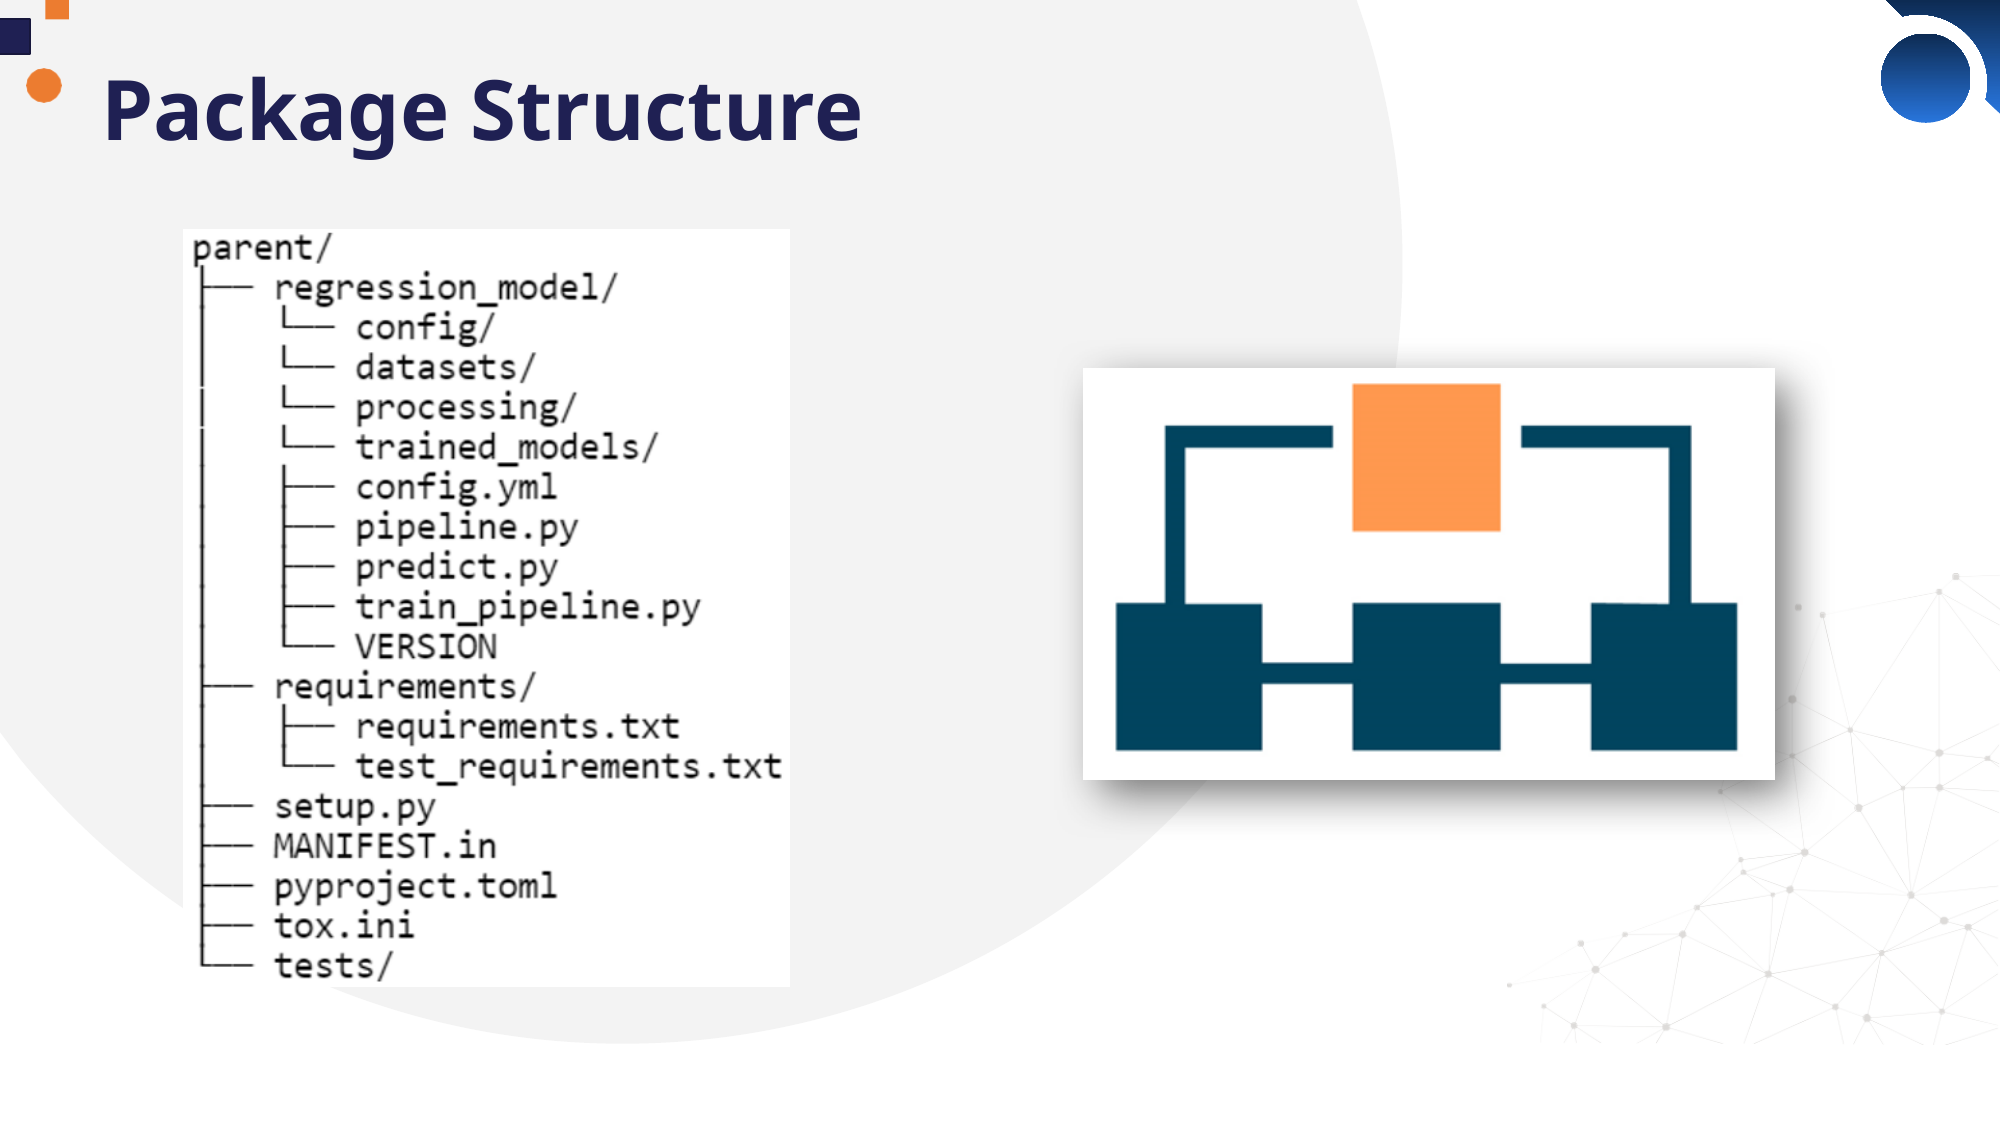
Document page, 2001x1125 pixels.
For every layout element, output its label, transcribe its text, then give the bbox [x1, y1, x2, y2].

picture [26, 68, 62, 103]
text_box [45, 0, 69, 20]
title Package Structure [98, 10, 1251, 202]
picture [183, 229, 790, 987]
picture [1083, 368, 2000, 1045]
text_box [0, 17, 31, 56]
